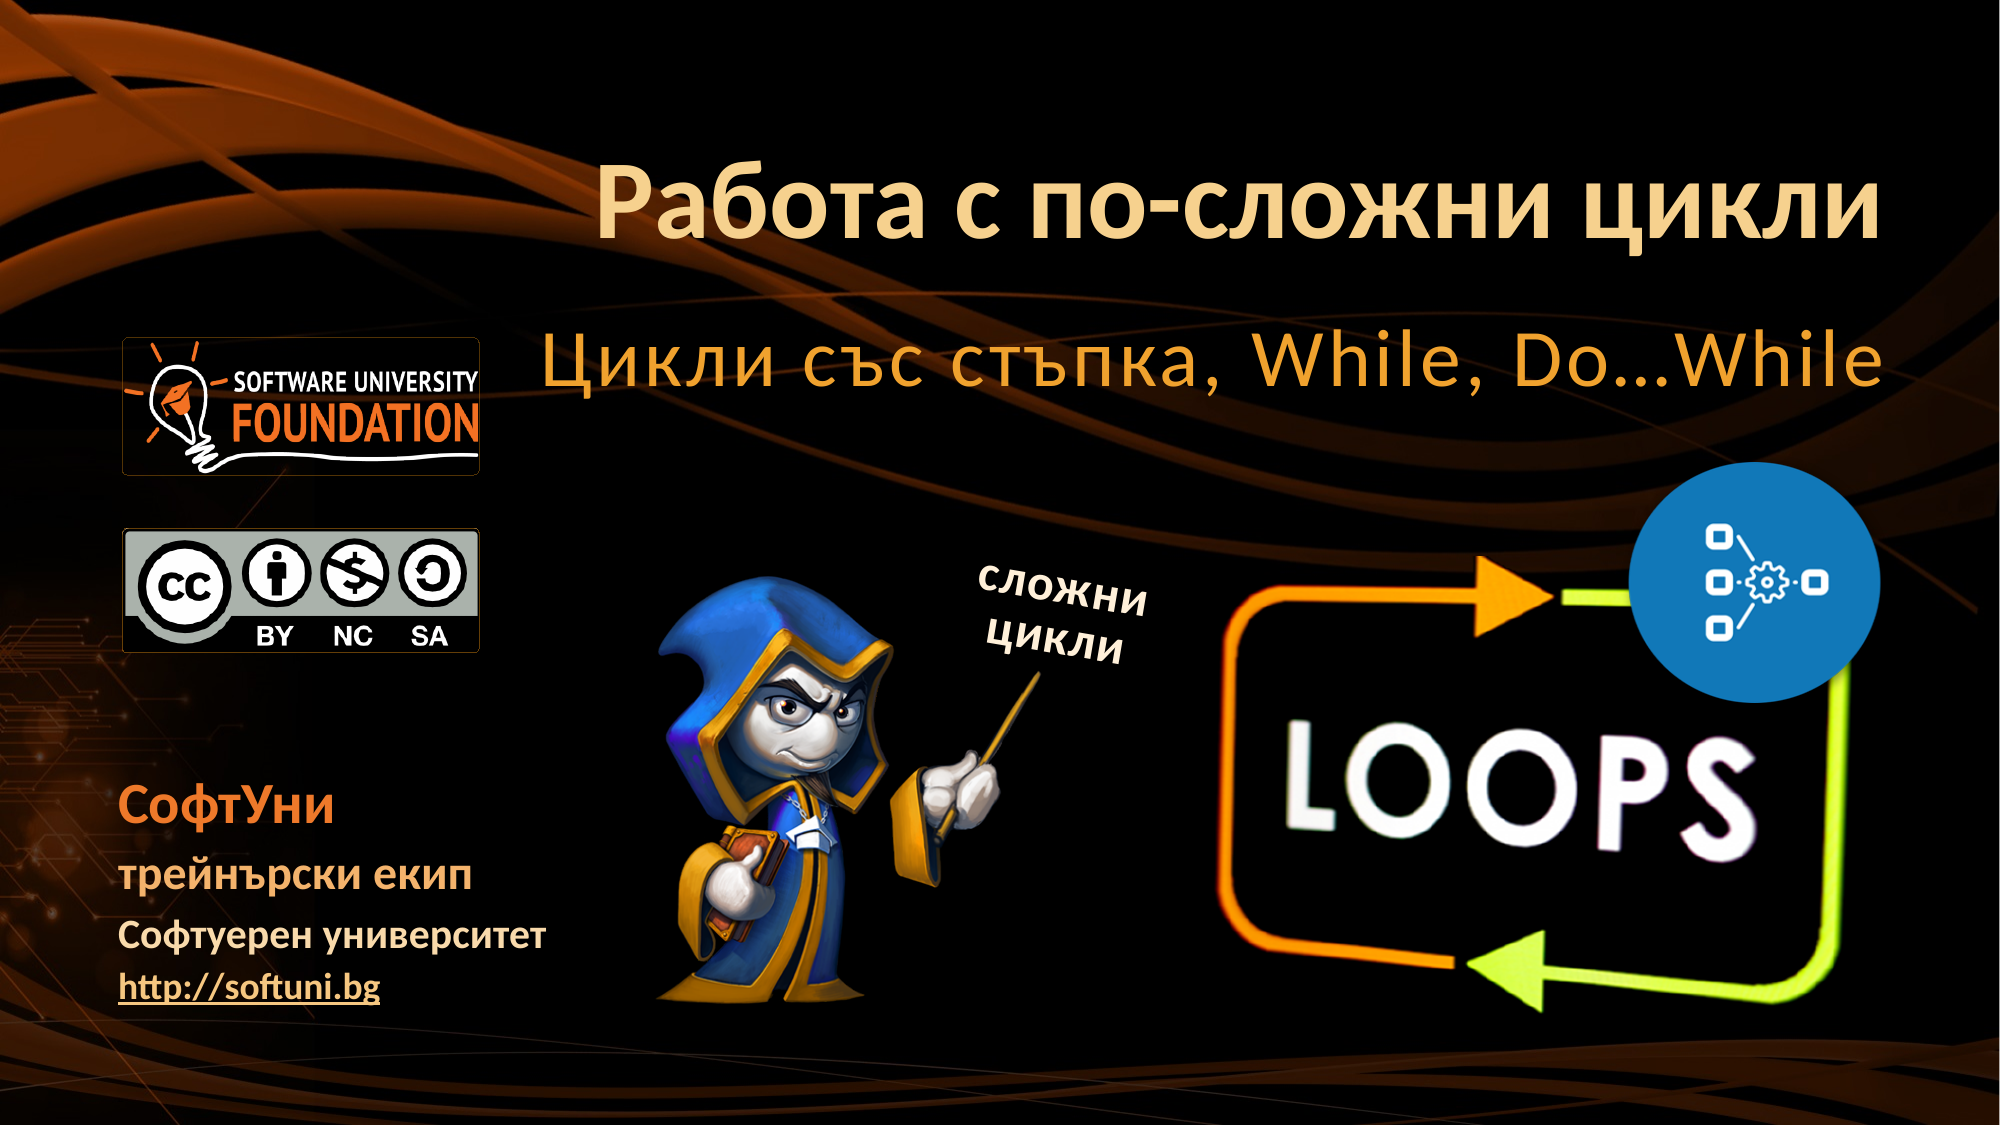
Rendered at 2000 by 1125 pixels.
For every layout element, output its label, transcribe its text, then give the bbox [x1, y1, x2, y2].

title Работа с по-сложни цикли [537, 112, 1885, 293]
text_box сложни цикли [964, 539, 1170, 688]
picture [0, 0, 2000, 1125]
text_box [1212, 462, 1884, 1019]
list СофтУни [112, 755, 636, 832]
list http://softuni.bg [112, 954, 636, 1013]
list трейнърски екип [112, 832, 636, 898]
subtitle Цикли със стъпка, While, Do…While [537, 299, 1885, 416]
list Софтуерен университет [112, 898, 636, 954]
